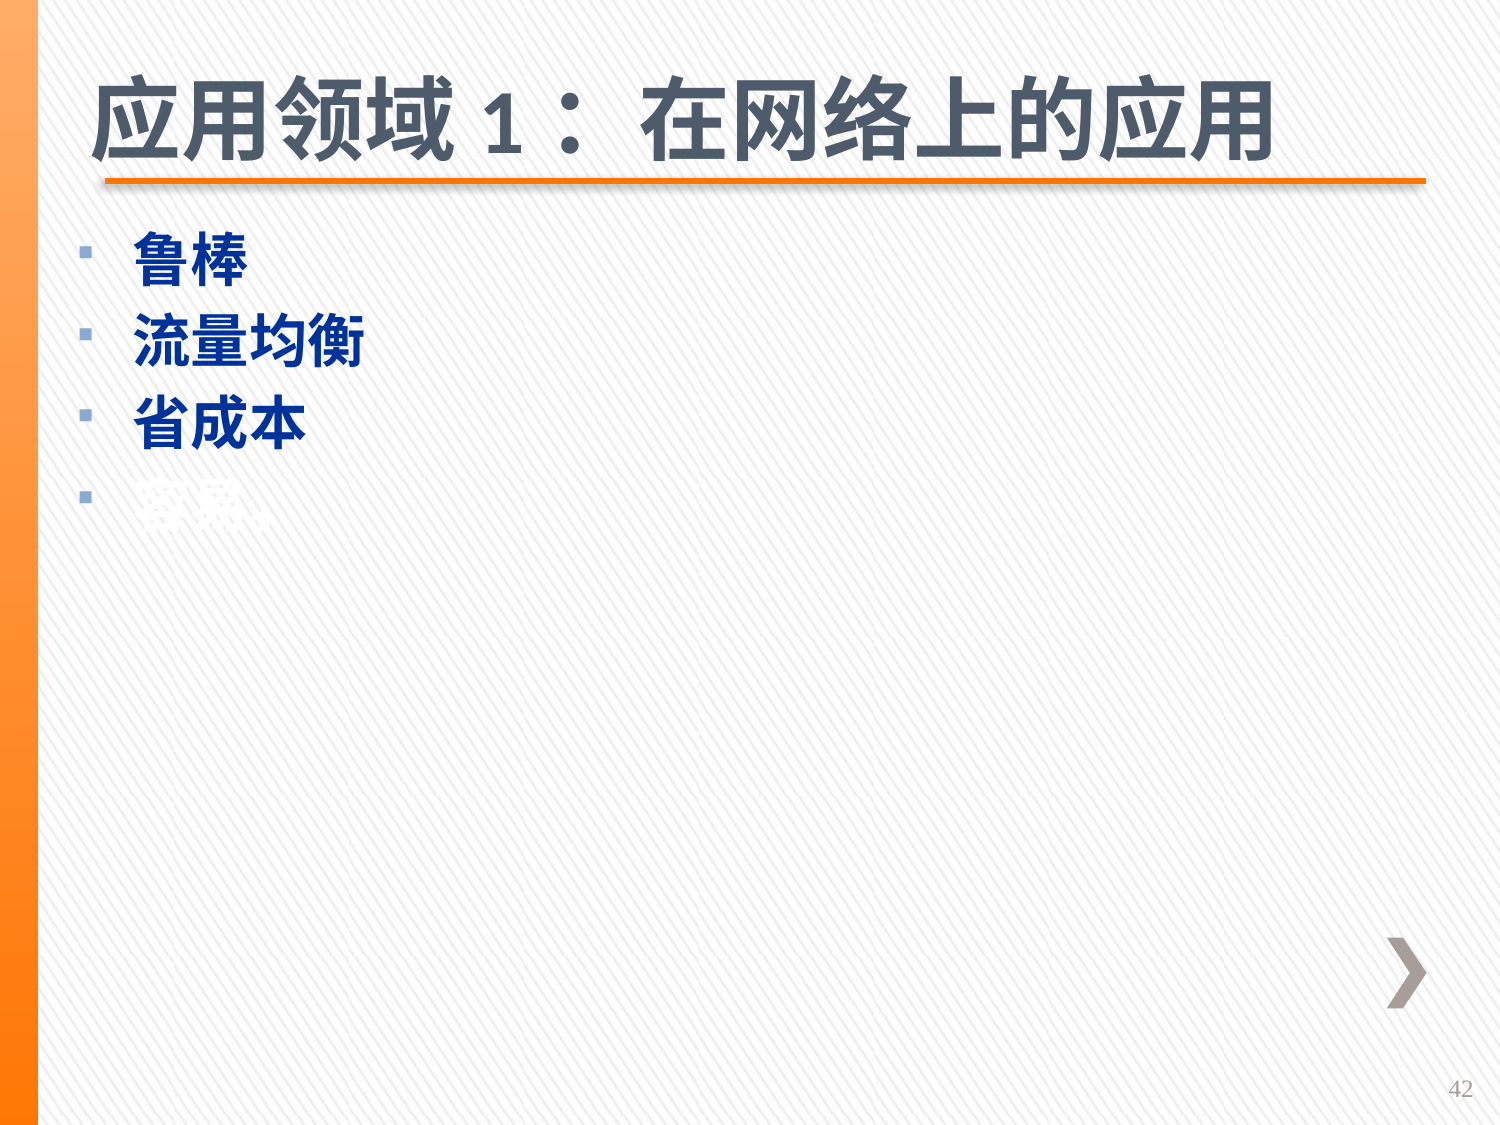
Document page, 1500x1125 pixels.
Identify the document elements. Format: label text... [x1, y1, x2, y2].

text_box [0, 281, 37, 285]
slide_number 42 [1433, 1057, 1497, 1117]
text_box 应用领域1：在网络上的应用 [74, 54, 1425, 173]
text_box 鲁棒 流量均衡 省成本 容易。 [61, 215, 1450, 1053]
